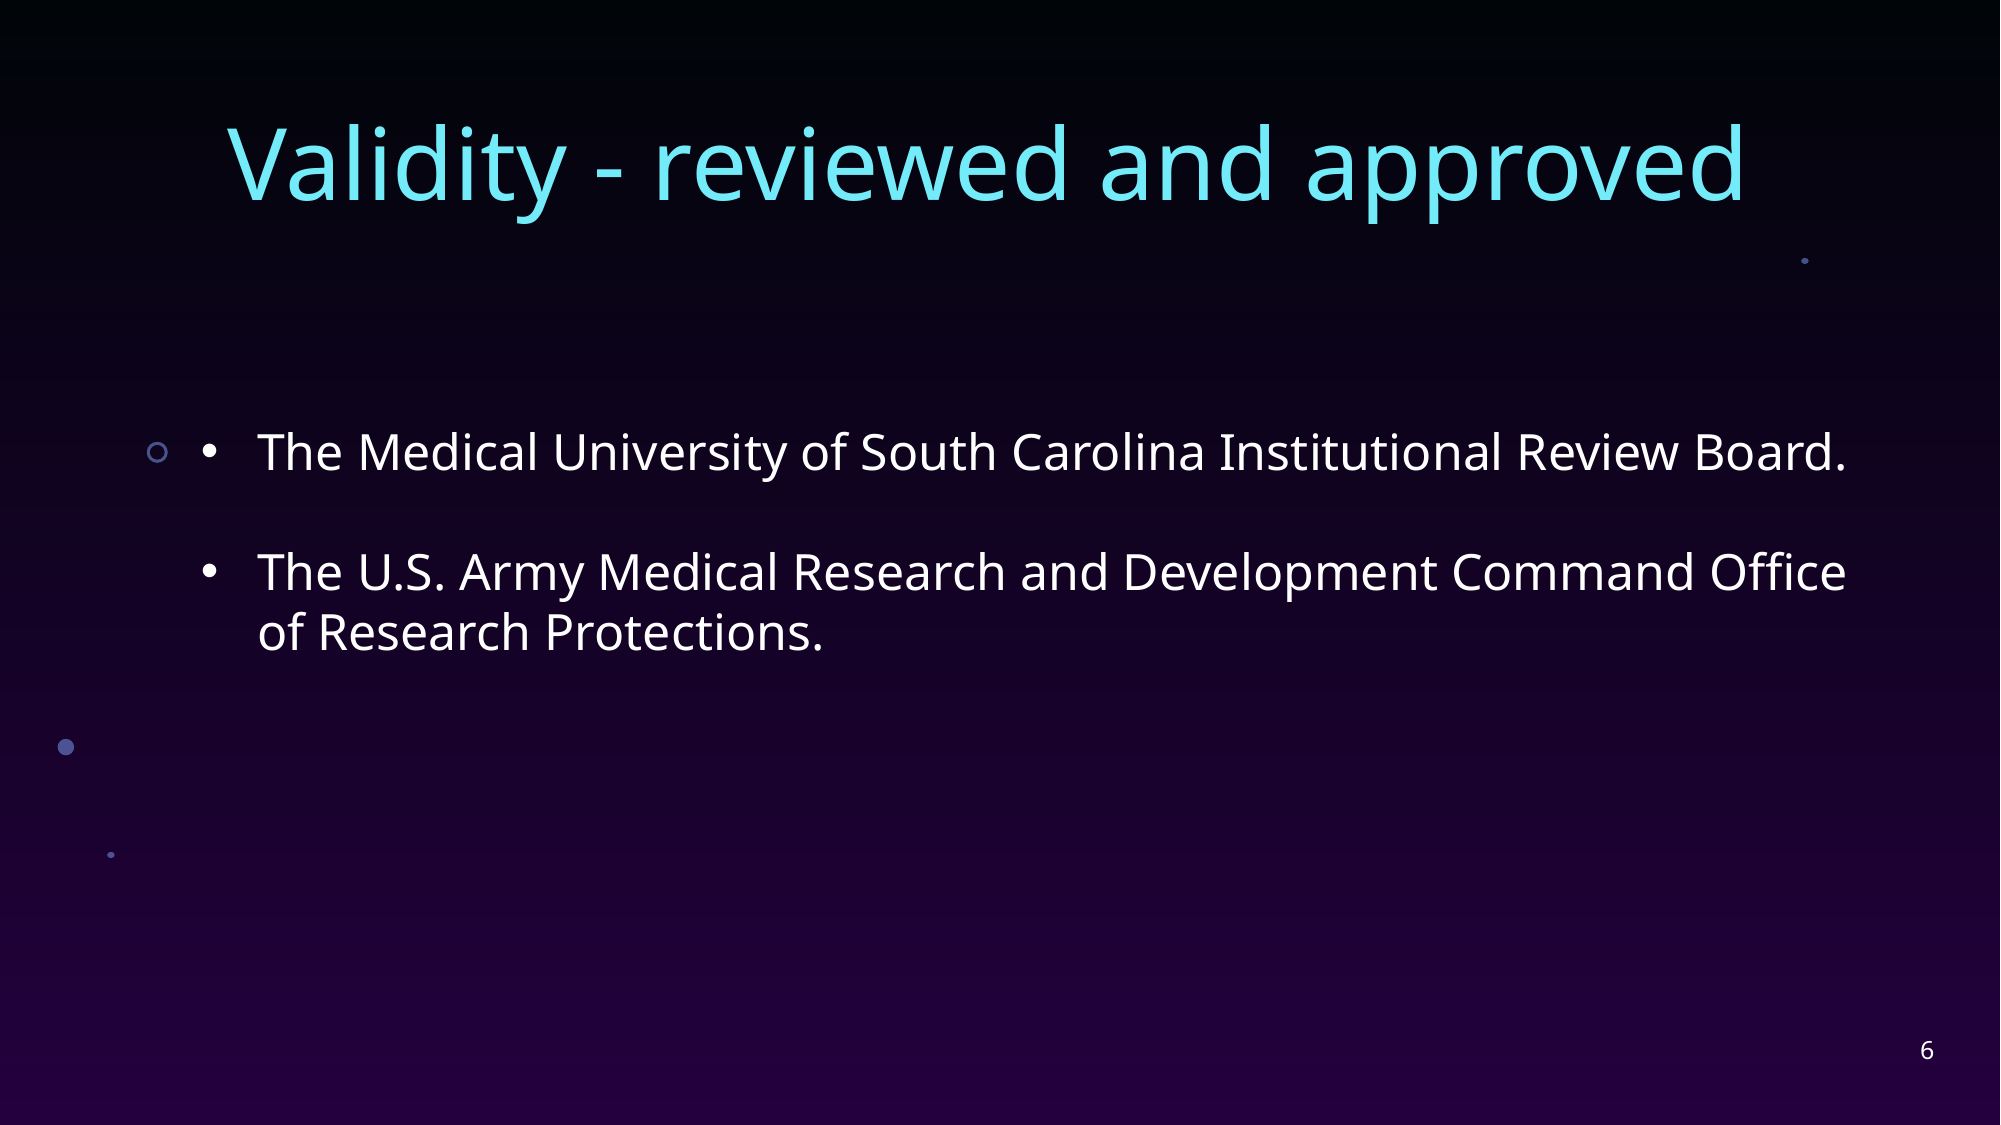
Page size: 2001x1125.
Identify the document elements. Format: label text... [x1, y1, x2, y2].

text_box The Medical University of South Carolina Institutional Review Board. The U.S. Army Medical Research and Development Command Office of Research Protections. [186, 412, 1912, 668]
slide_number 6 [1499, 1021, 1950, 1082]
title Validity - reviewed and approved [139, 59, 1865, 278]
